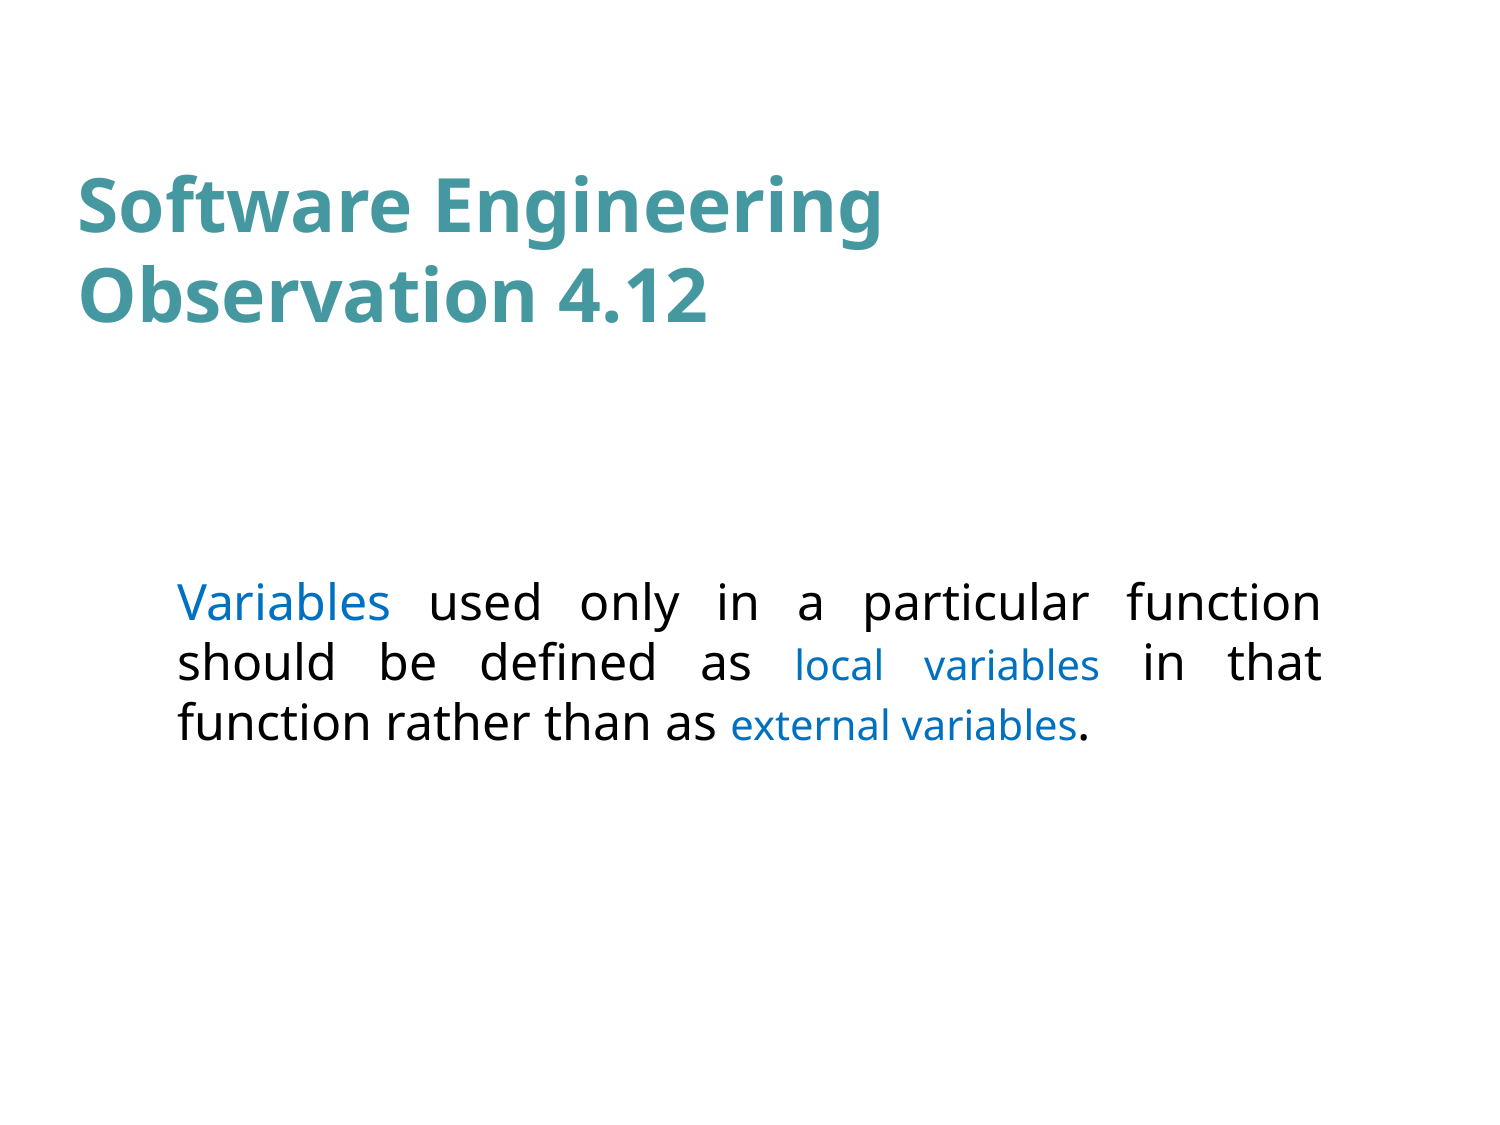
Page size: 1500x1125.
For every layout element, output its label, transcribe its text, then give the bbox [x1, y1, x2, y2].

title Software Engineering Observation 4.12 [62, 149, 1375, 353]
list Variables used only in a particular function should be defined as local variables in that function rather than as external variables. [162, 562, 1338, 760]
